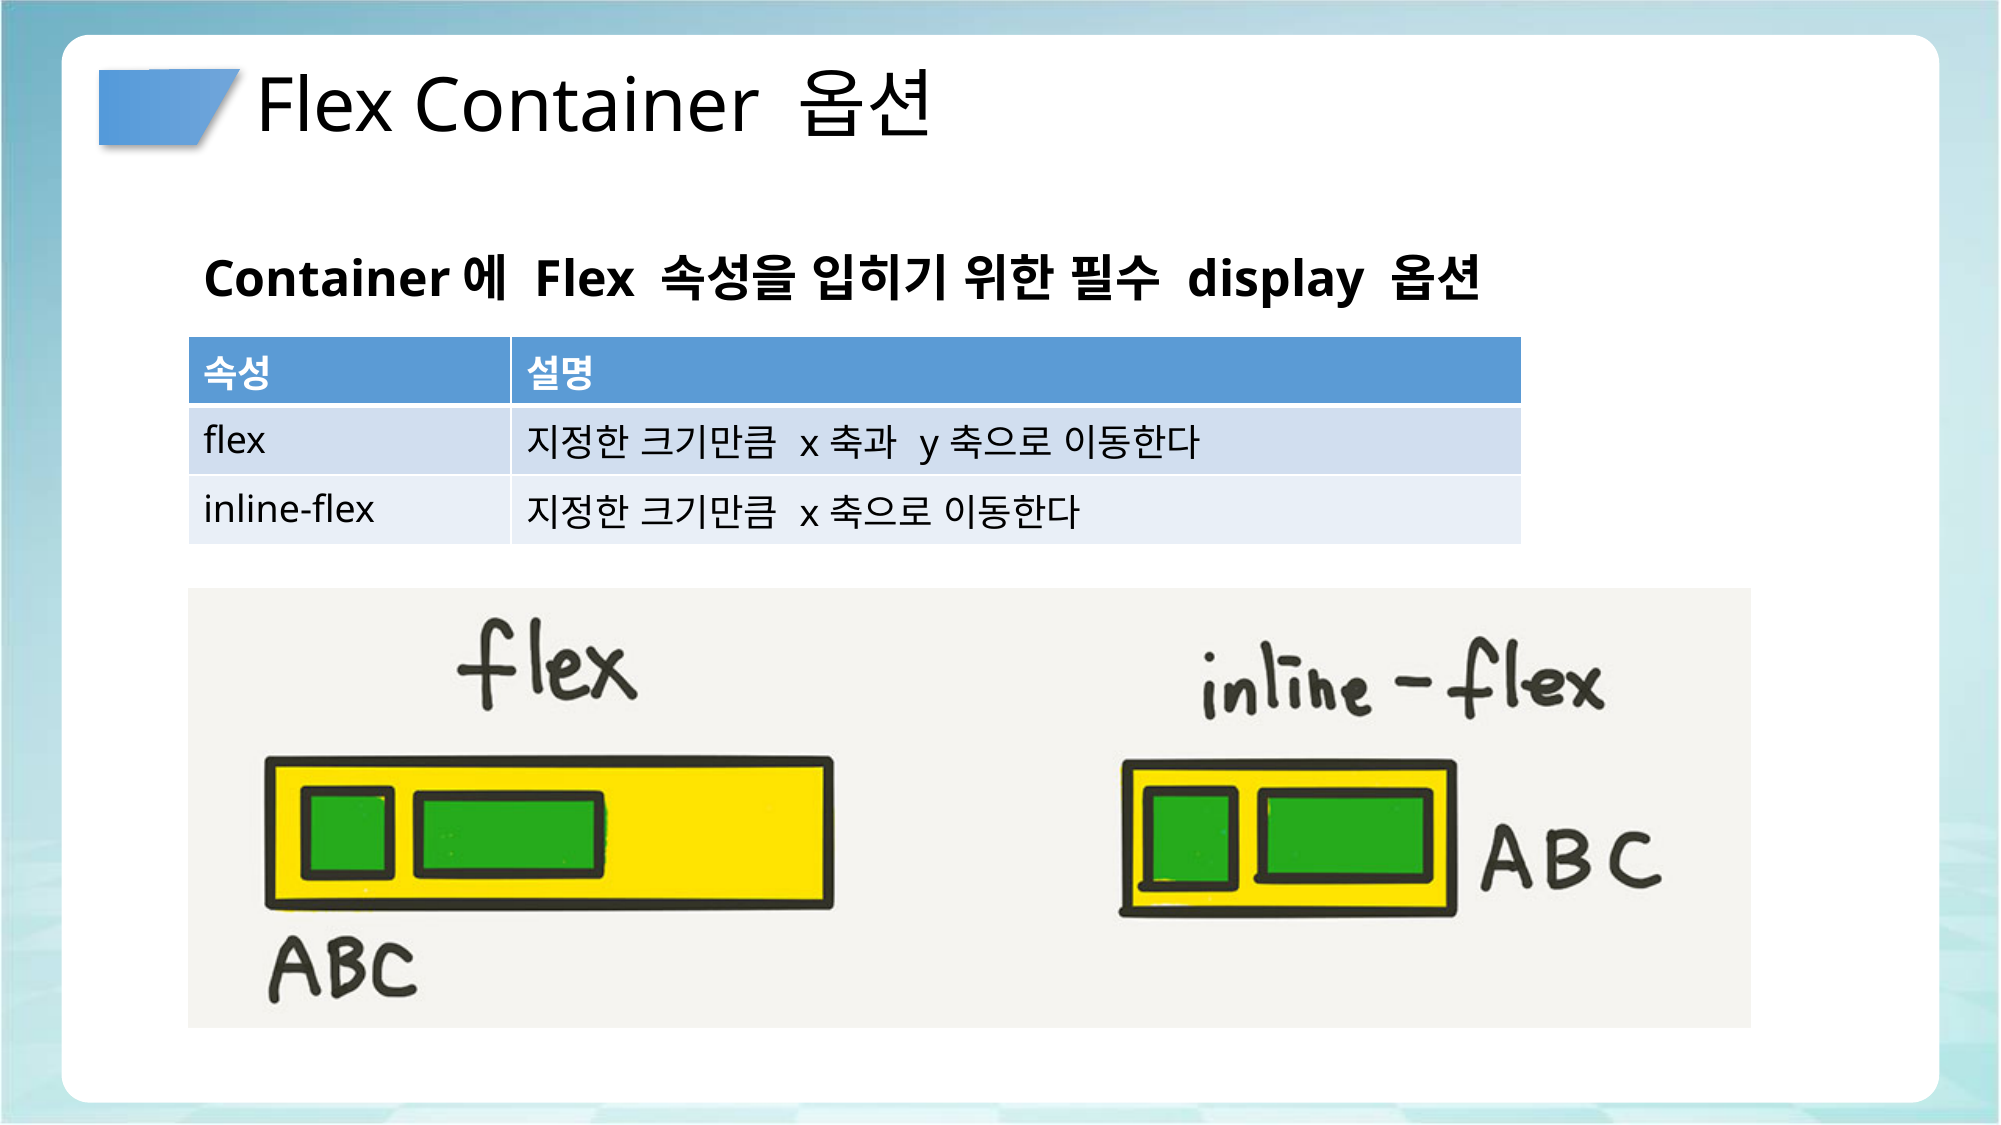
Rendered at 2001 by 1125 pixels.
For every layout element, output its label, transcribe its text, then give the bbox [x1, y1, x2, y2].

table_cell flex [189, 408, 510, 474]
table_cell 지정한 크기만큼 x축으로 이동한다 [512, 476, 1521, 544]
table_header 속성 [189, 337, 510, 403]
table_header 설명 [512, 337, 1521, 403]
text_box Container에 Flex 속성을 입히기 위한 필수 display 옵션 [188, 245, 1901, 317]
picture [0, 0, 2001, 1125]
table_cell inline-flex [189, 476, 510, 544]
title Flex Container 옵션 [240, 49, 1809, 165]
table_cell 지정한 크기만큼 x축과 y축으로 이동한다 [512, 408, 1521, 474]
